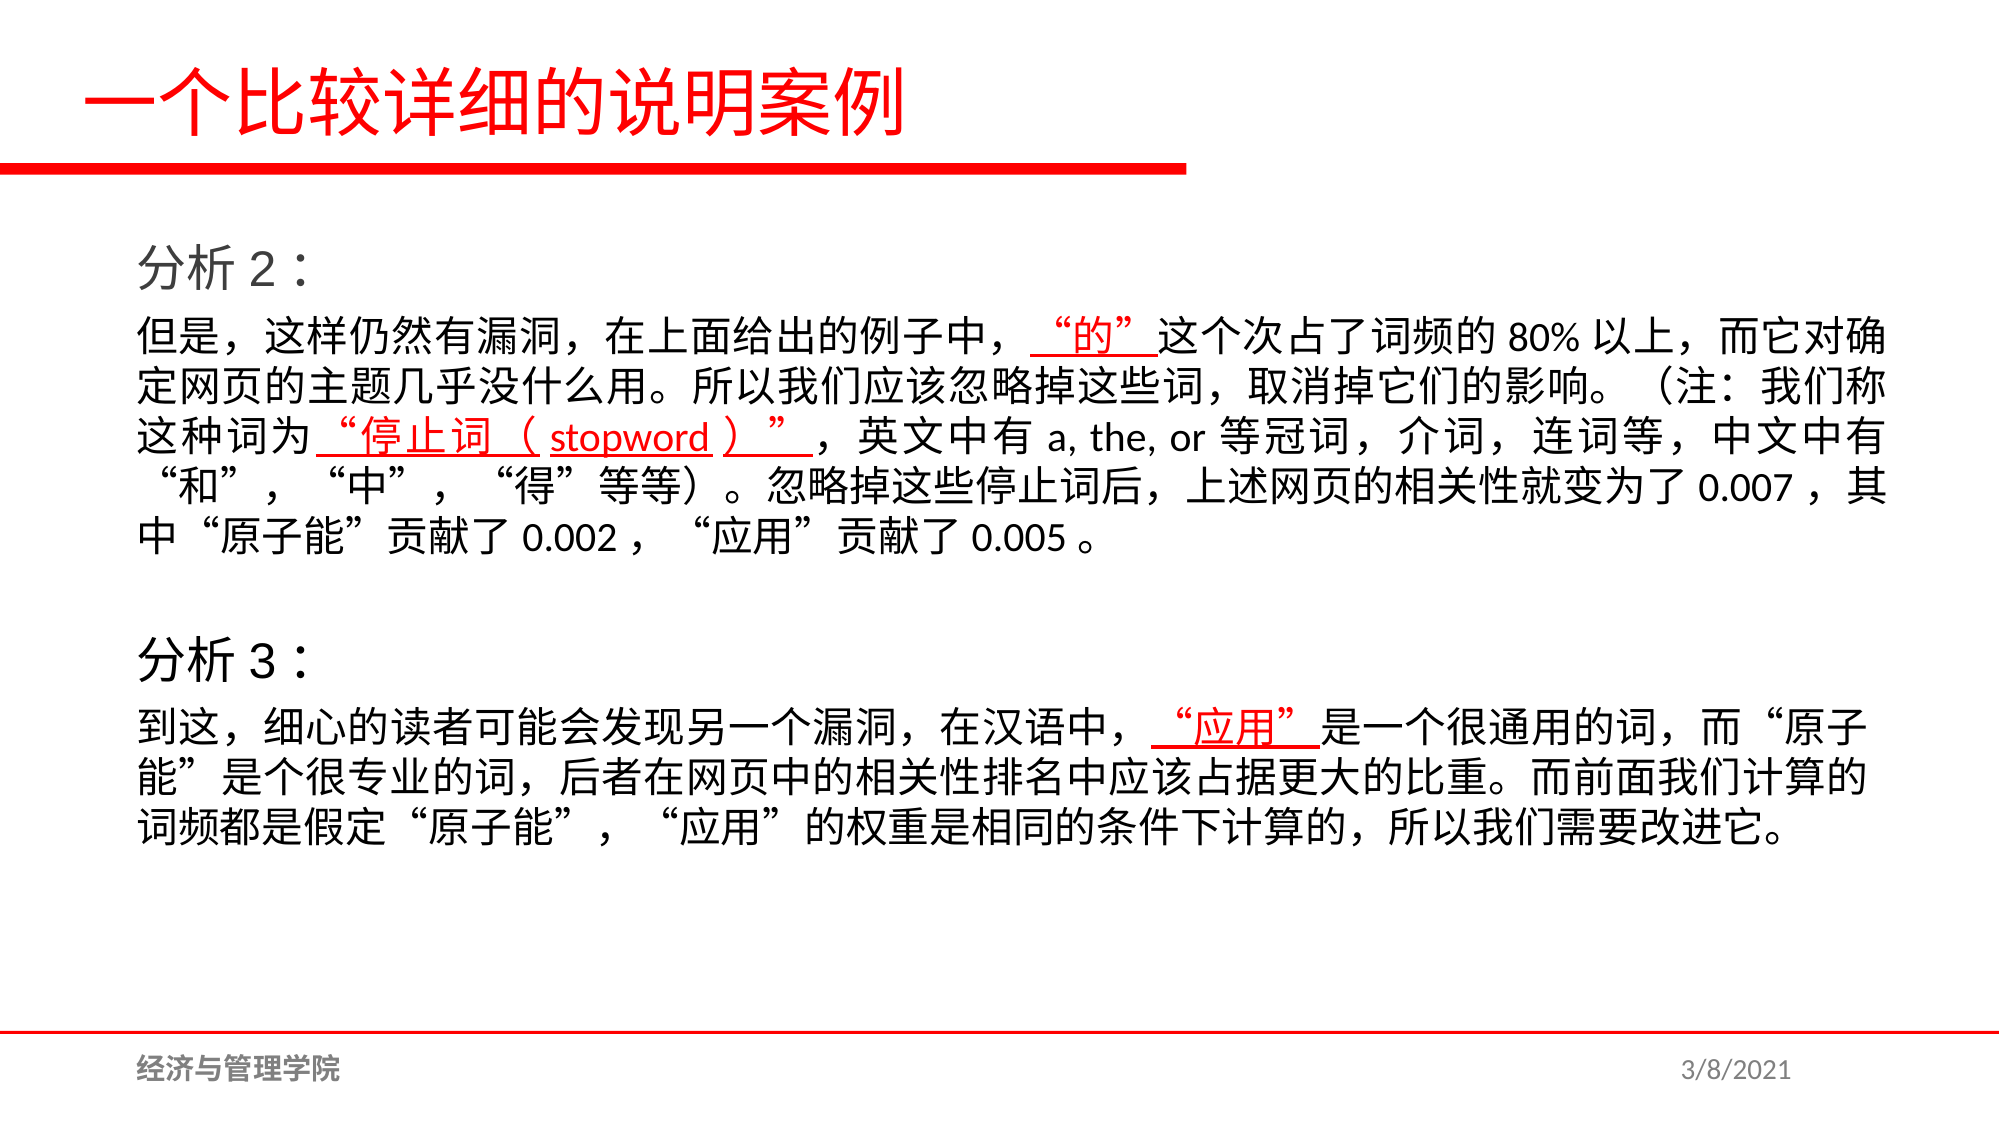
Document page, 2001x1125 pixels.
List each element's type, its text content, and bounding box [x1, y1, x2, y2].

text_box 分析3： 到这，细心的读者可能会发现另一个漏洞，在汉语中，“应用”是一个很通用的词，而“原子能”是个很专业的词，后者在网页中的相关性排名中应该占据更大的比重。而前面我们计算的词频都是假定“原子能”，“应用”的权重是相同的条件下计算的，所以我们需要改进它。 [121, 620, 1884, 859]
text_box 一个比较详细的说明案例 [82, 43, 963, 154]
text_box 分析2： 但是，这样仍然有漏洞，在上面给出的例子中，“的”这个次占了词频的80%以上，而它对确定网页的主题几乎没什么用。所以我们应该忽略掉这些词，取消掉它们的影响。（注：我们称这种词为“停止词（stopword）”，英文中有a, the, or等冠词，介词，连词等，中文中有“和”，“中”，“得”等等）。忽略掉这些停止词后，上述网页的相关性就变为了0.007，其中“原子能”贡献了0.002，“应用”贡献了0.005。 [121, 229, 1903, 567]
